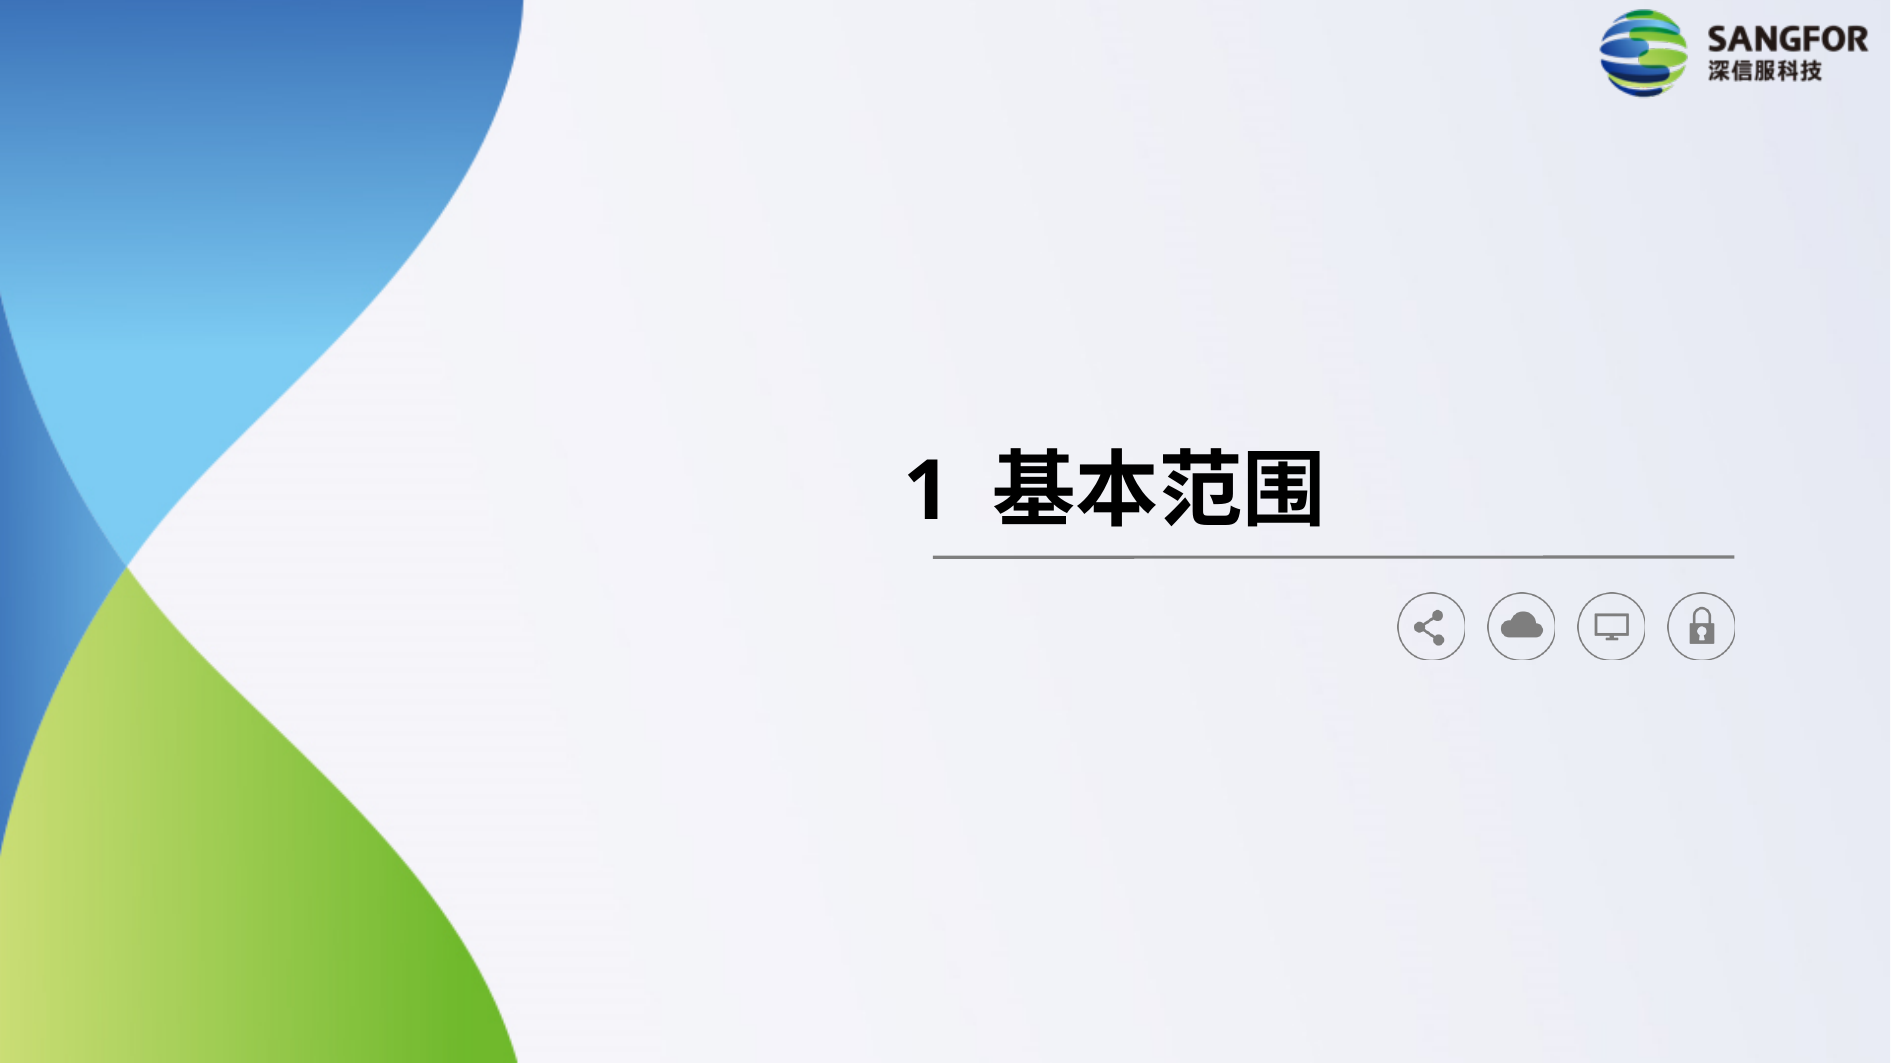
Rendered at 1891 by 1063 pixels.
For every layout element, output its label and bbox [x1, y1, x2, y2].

picture [0, 0, 1891, 1063]
text_box [1397, 592, 1735, 660]
